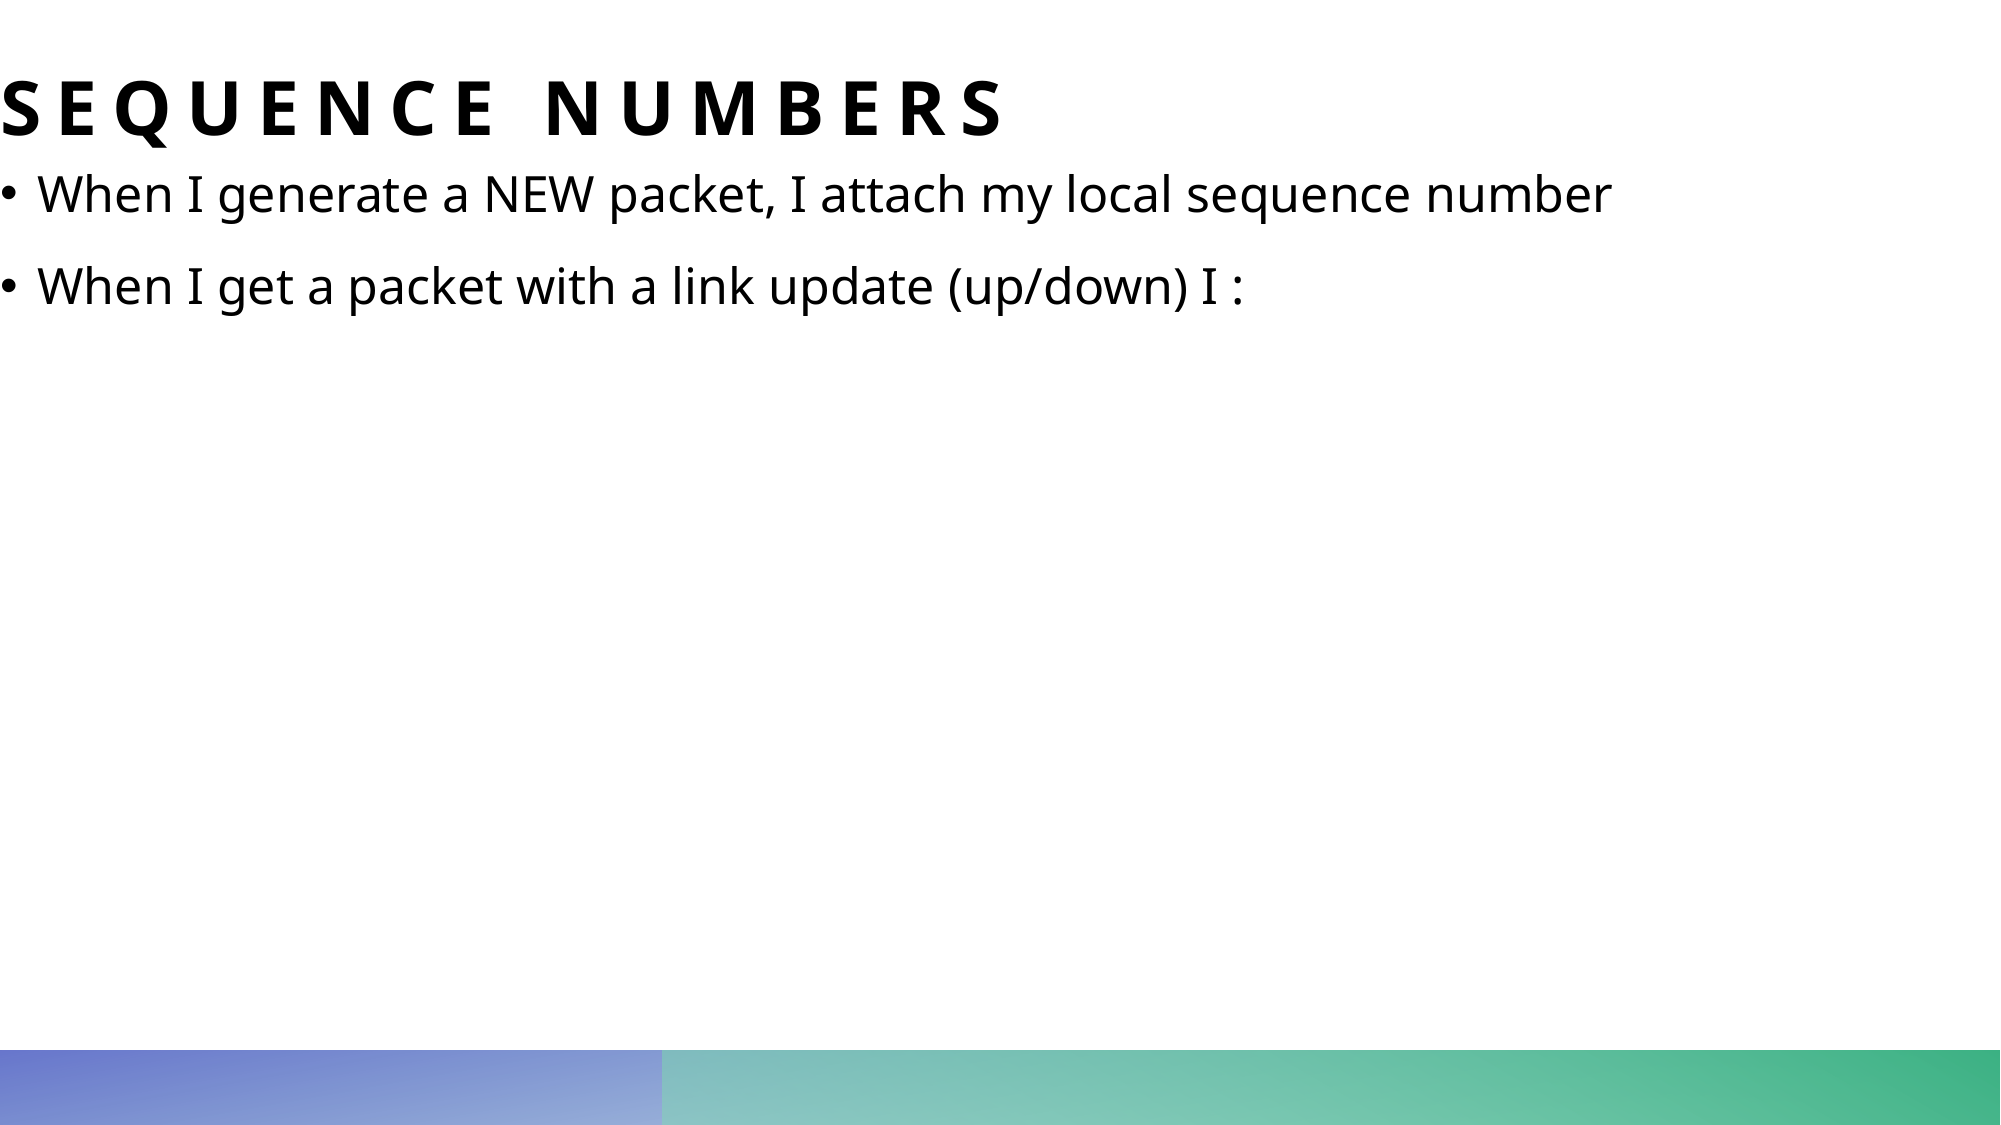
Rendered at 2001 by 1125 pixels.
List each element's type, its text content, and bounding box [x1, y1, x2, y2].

list When I generate a NEW packet, I attach my local sequence number When I get a packet with a link update (up/down) I : [0, 149, 2000, 1048]
title SEQUENCE NUMBERS [0, 0, 2000, 149]
